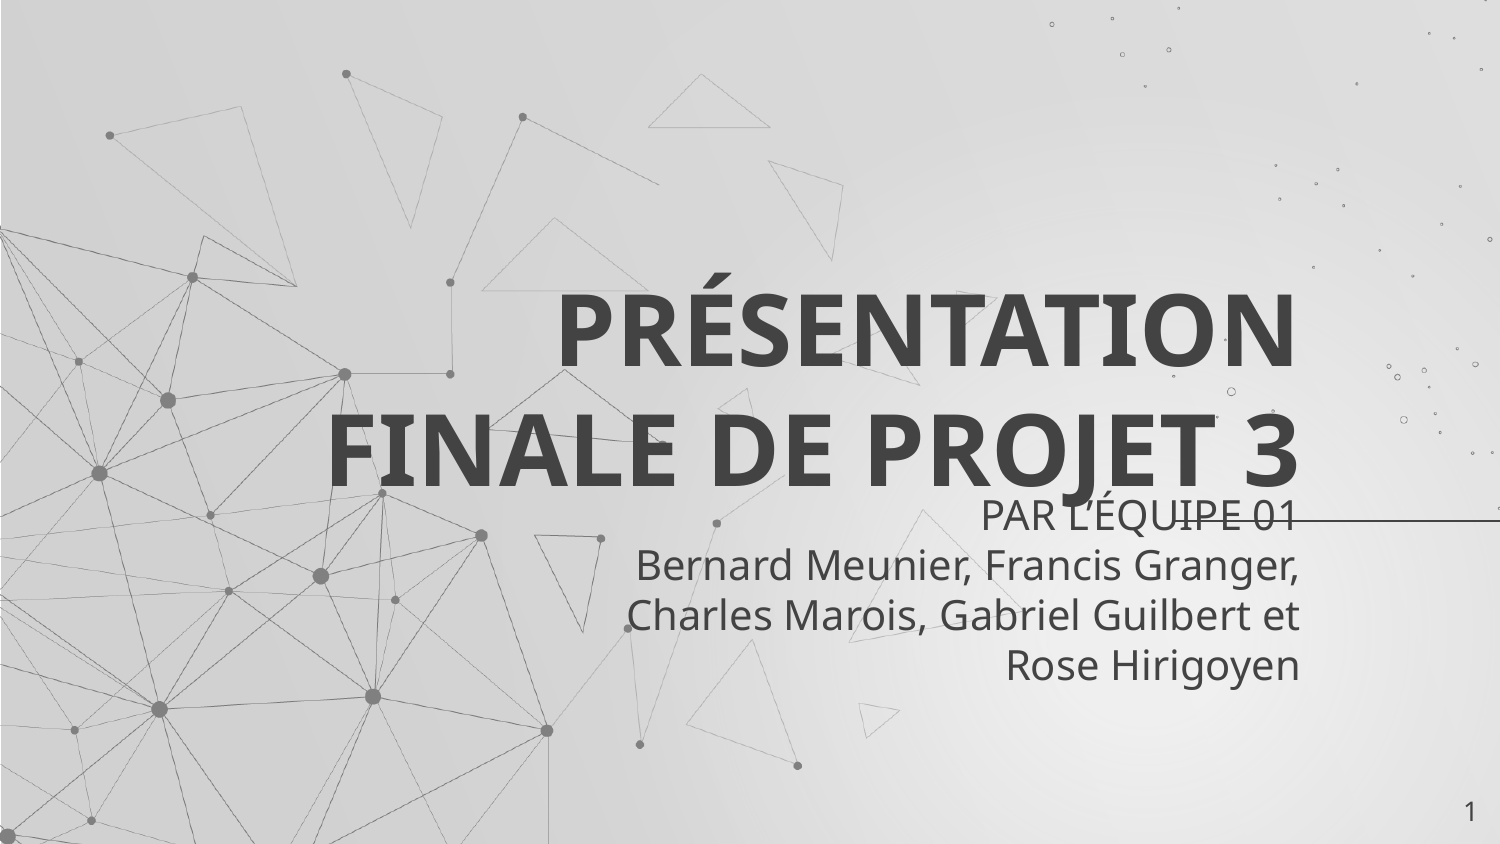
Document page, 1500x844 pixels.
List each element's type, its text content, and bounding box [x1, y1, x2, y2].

picture [0, 0, 1500, 844]
subtitle PAR L’ÉQUIPE 01 Bernard Meunier, Francis Granger, Charles Marois, Gabriel Guilbert et Rose Hirigoyen [602, 585, 1316, 704]
slide_number ‹#› [1403, 779, 1494, 844]
title PRÉSENTATION FINALE DE PROJET 3 [186, 228, 1317, 521]
